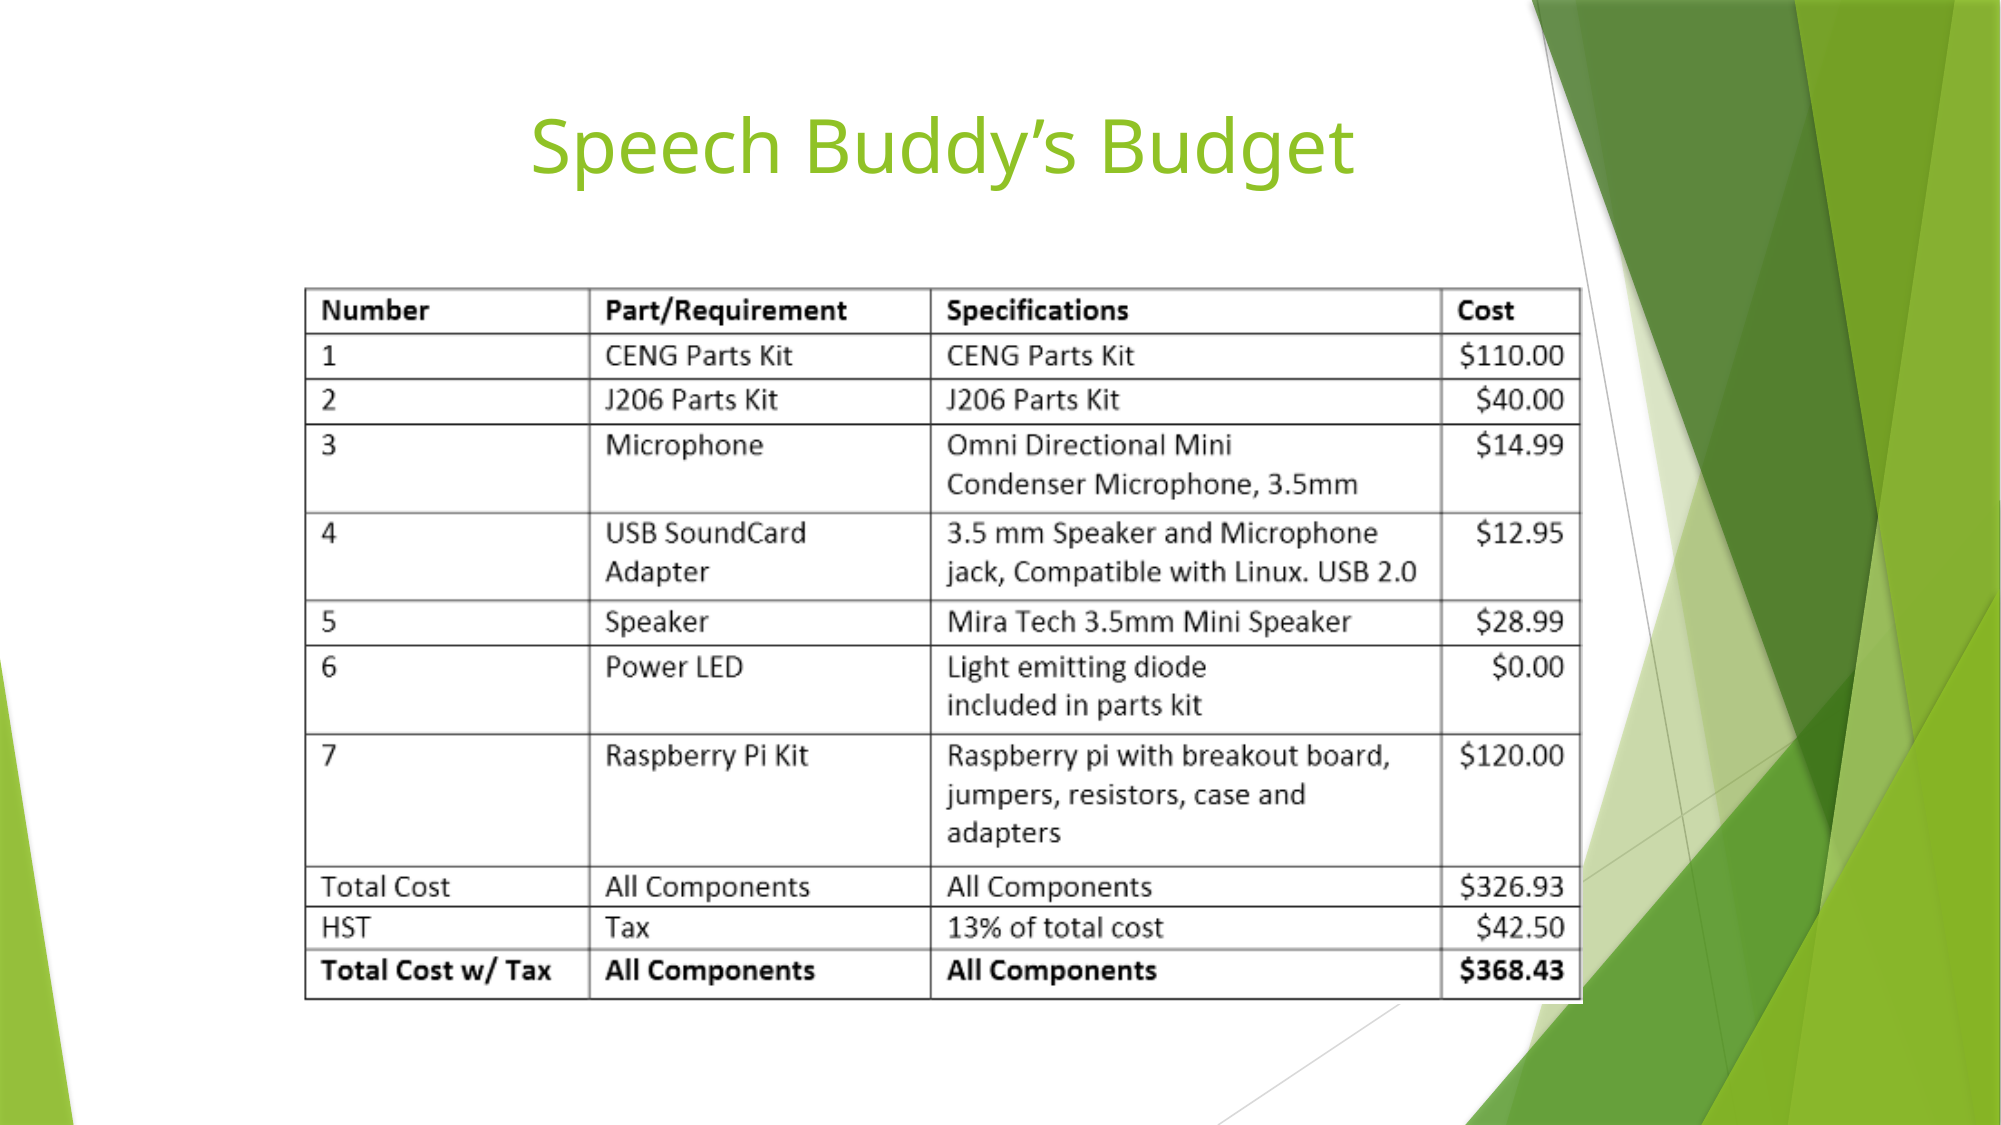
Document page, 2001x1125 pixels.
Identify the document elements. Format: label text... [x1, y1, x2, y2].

title Speech Buddy’s Budget [237, 91, 1649, 309]
picture [303, 285, 1583, 1004]
